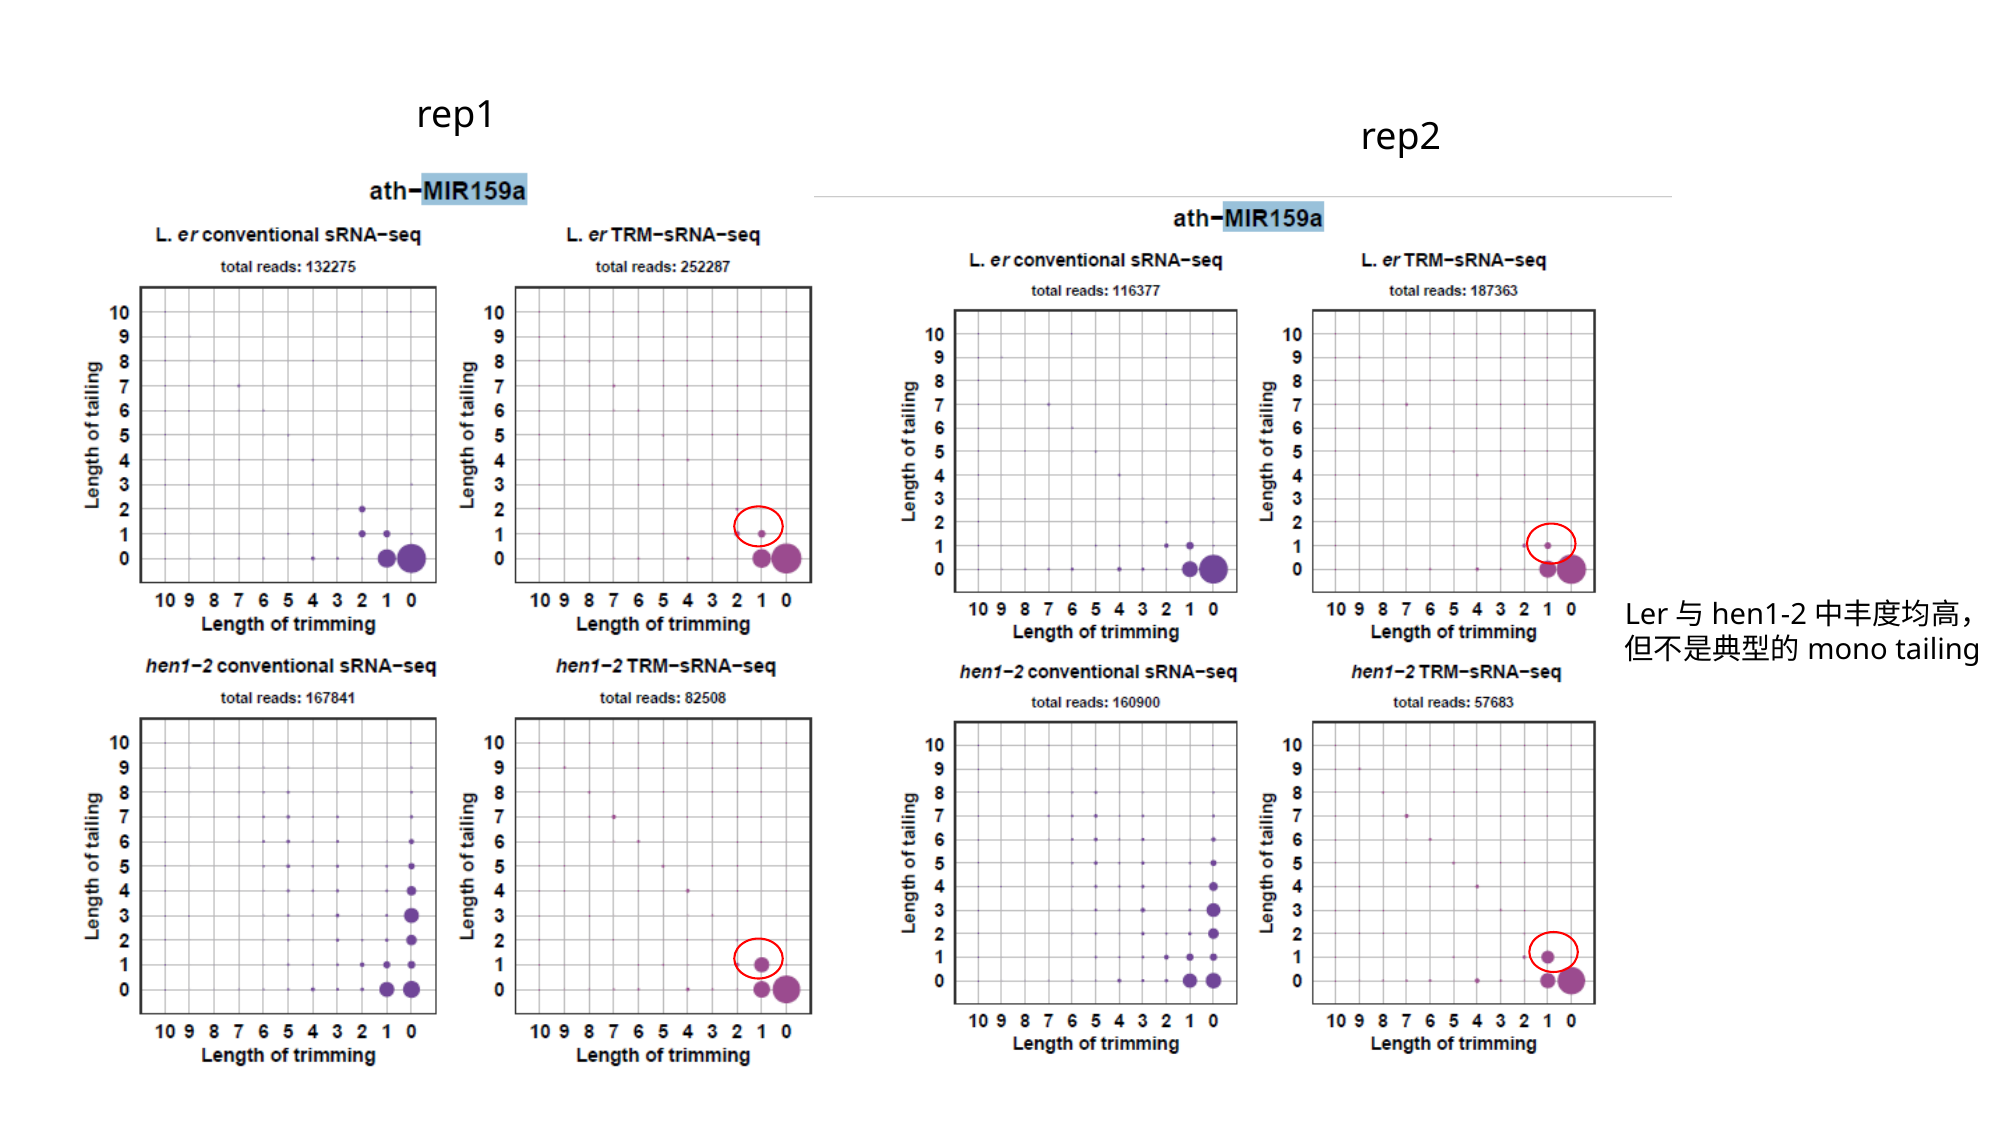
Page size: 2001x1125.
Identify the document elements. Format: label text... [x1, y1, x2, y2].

text_box rep2 [1345, 105, 1456, 165]
text_box rep1 [401, 82, 512, 142]
text_box Ler与hen1-2中丰度均高，但不是典型的mono tailing [1672, 588, 2000, 673]
picture [0, 169, 1672, 1083]
